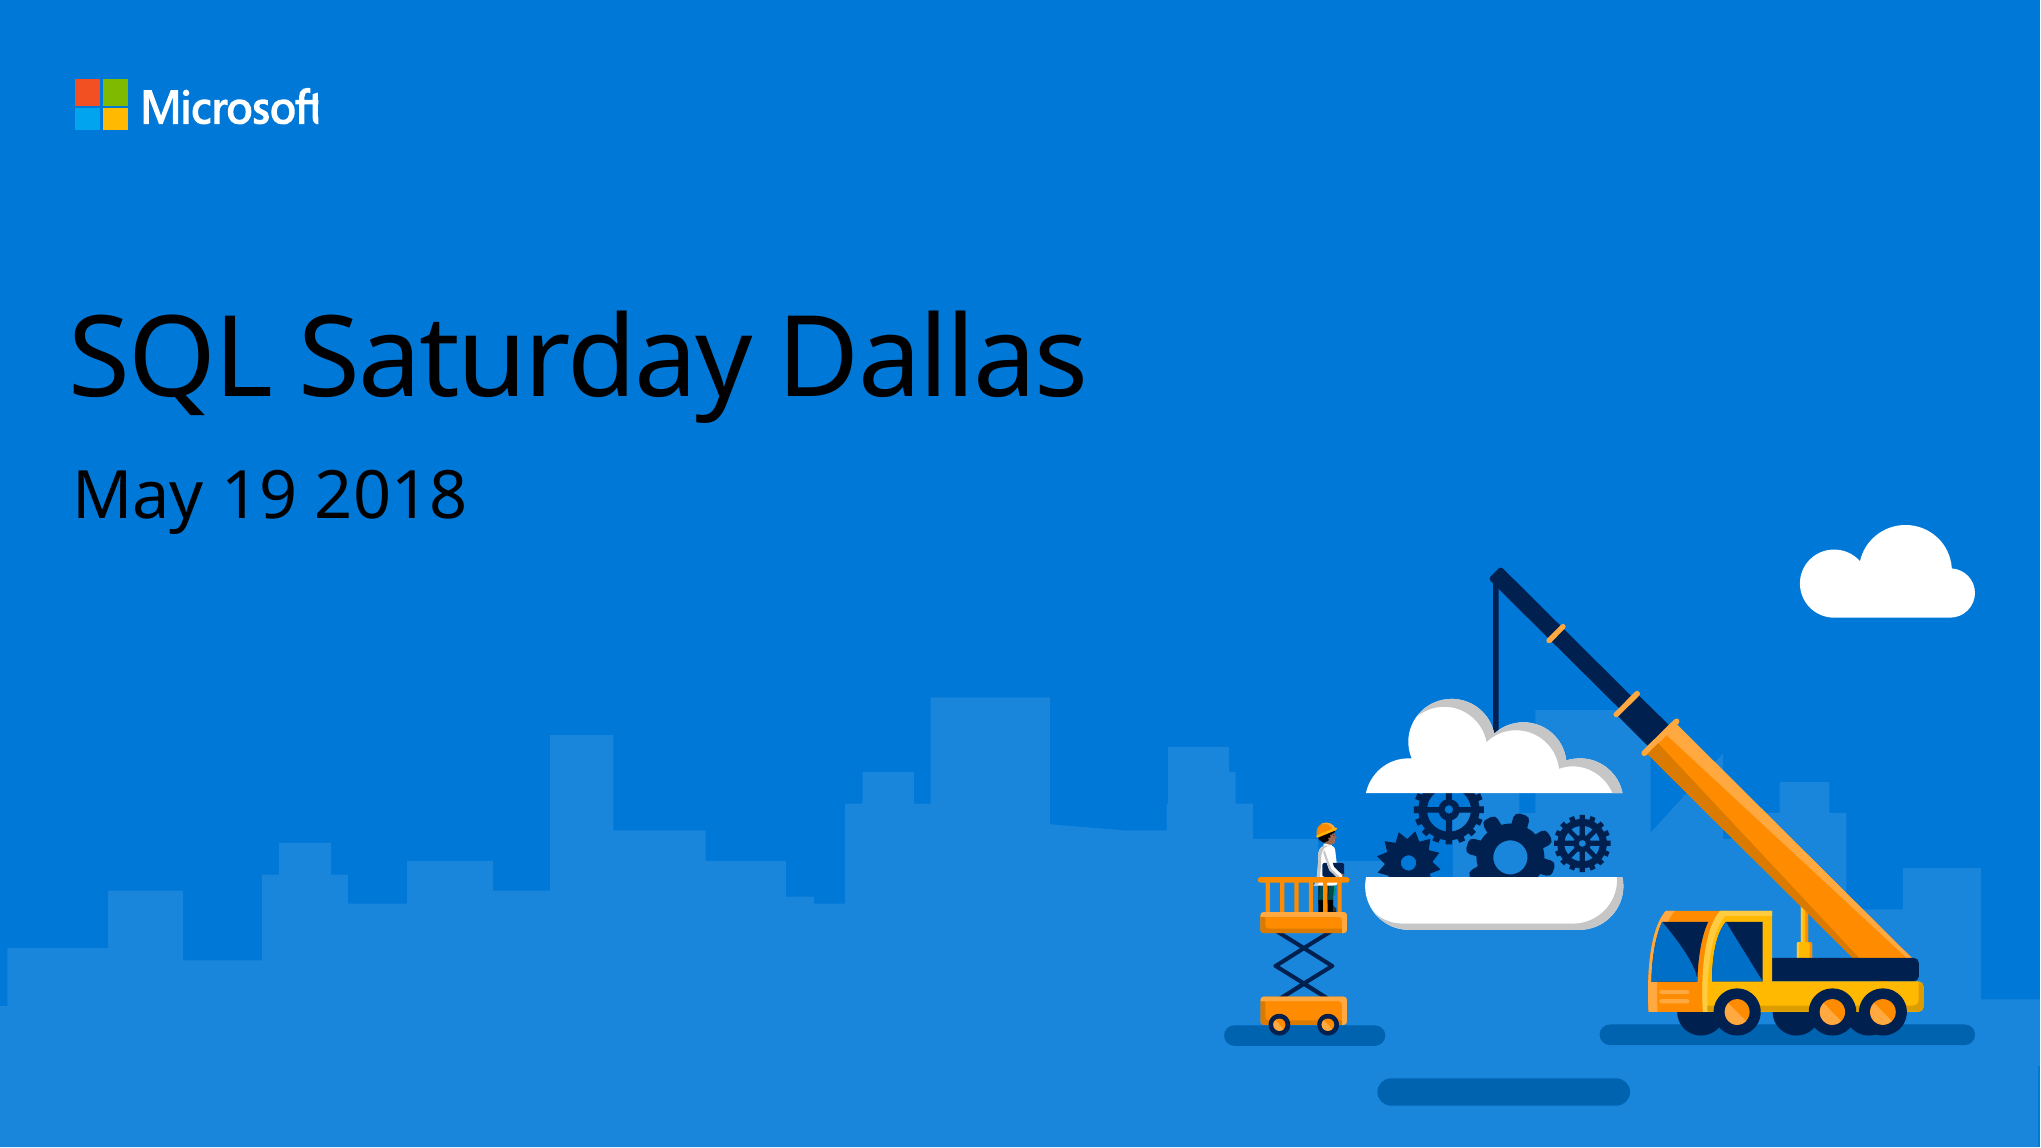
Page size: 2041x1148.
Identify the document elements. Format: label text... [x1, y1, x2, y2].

title SQL Saturday Dallas [45, 198, 1546, 437]
list May 19 2018 [45, 442, 1546, 563]
